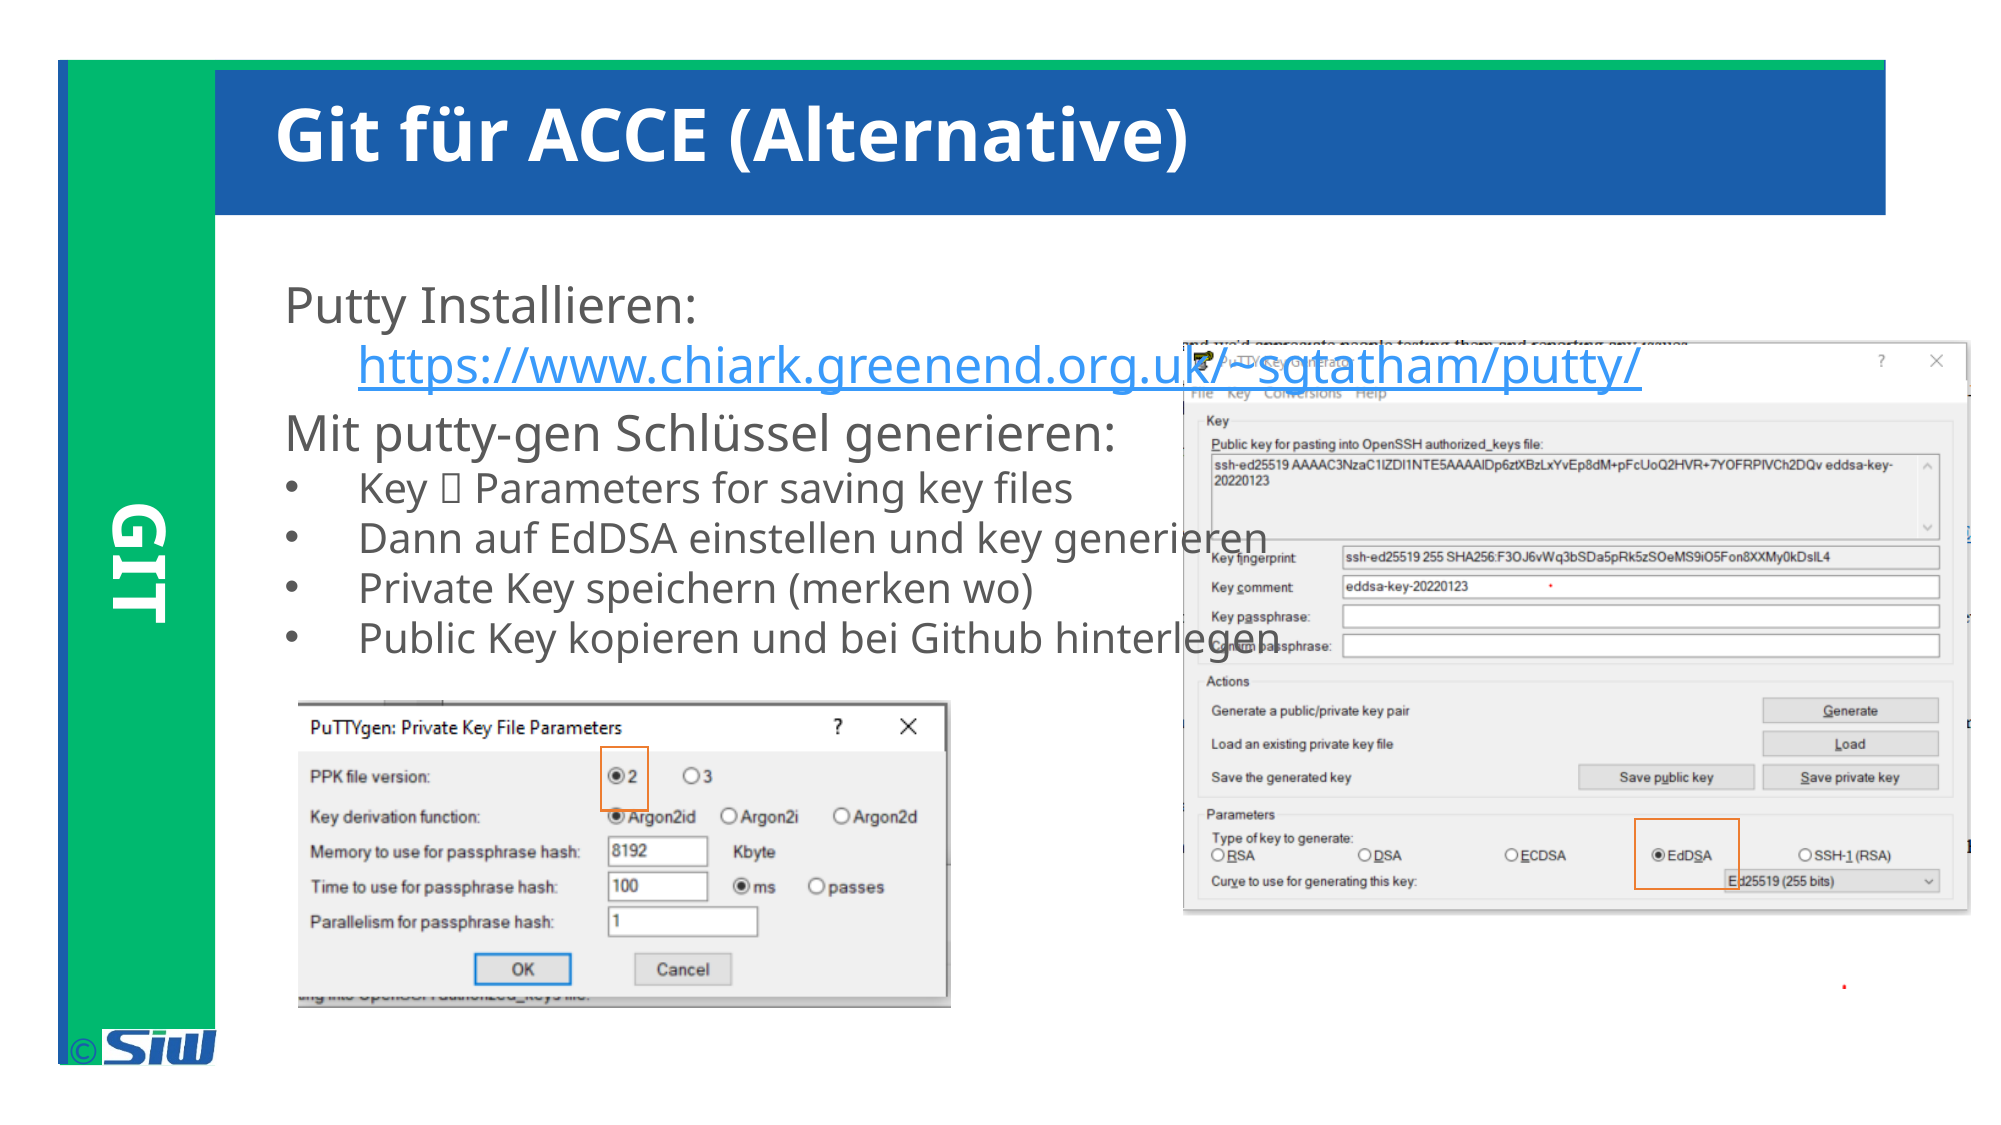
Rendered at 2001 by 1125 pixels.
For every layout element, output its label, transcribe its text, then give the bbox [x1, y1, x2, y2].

text_box GIT [68, 59, 216, 1019]
picture [298, 700, 951, 1008]
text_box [52, 1019, 217, 1081]
text_box Putty Installieren: https://www.chiark.greenend.org.uk/~sgtatham/putty/ Mit putty-gen Schlüssel generieren: Key  Parameters for saving key files Dann auf EdDSA einstellen und key generieren Private Key speichern (merken wo) Public Key kopieren und bei Github hinterlegen [269, 265, 1886, 729]
text_box Git für ACCE (Alternative) [216, 59, 1886, 216]
picture [1183, 340, 1971, 989]
